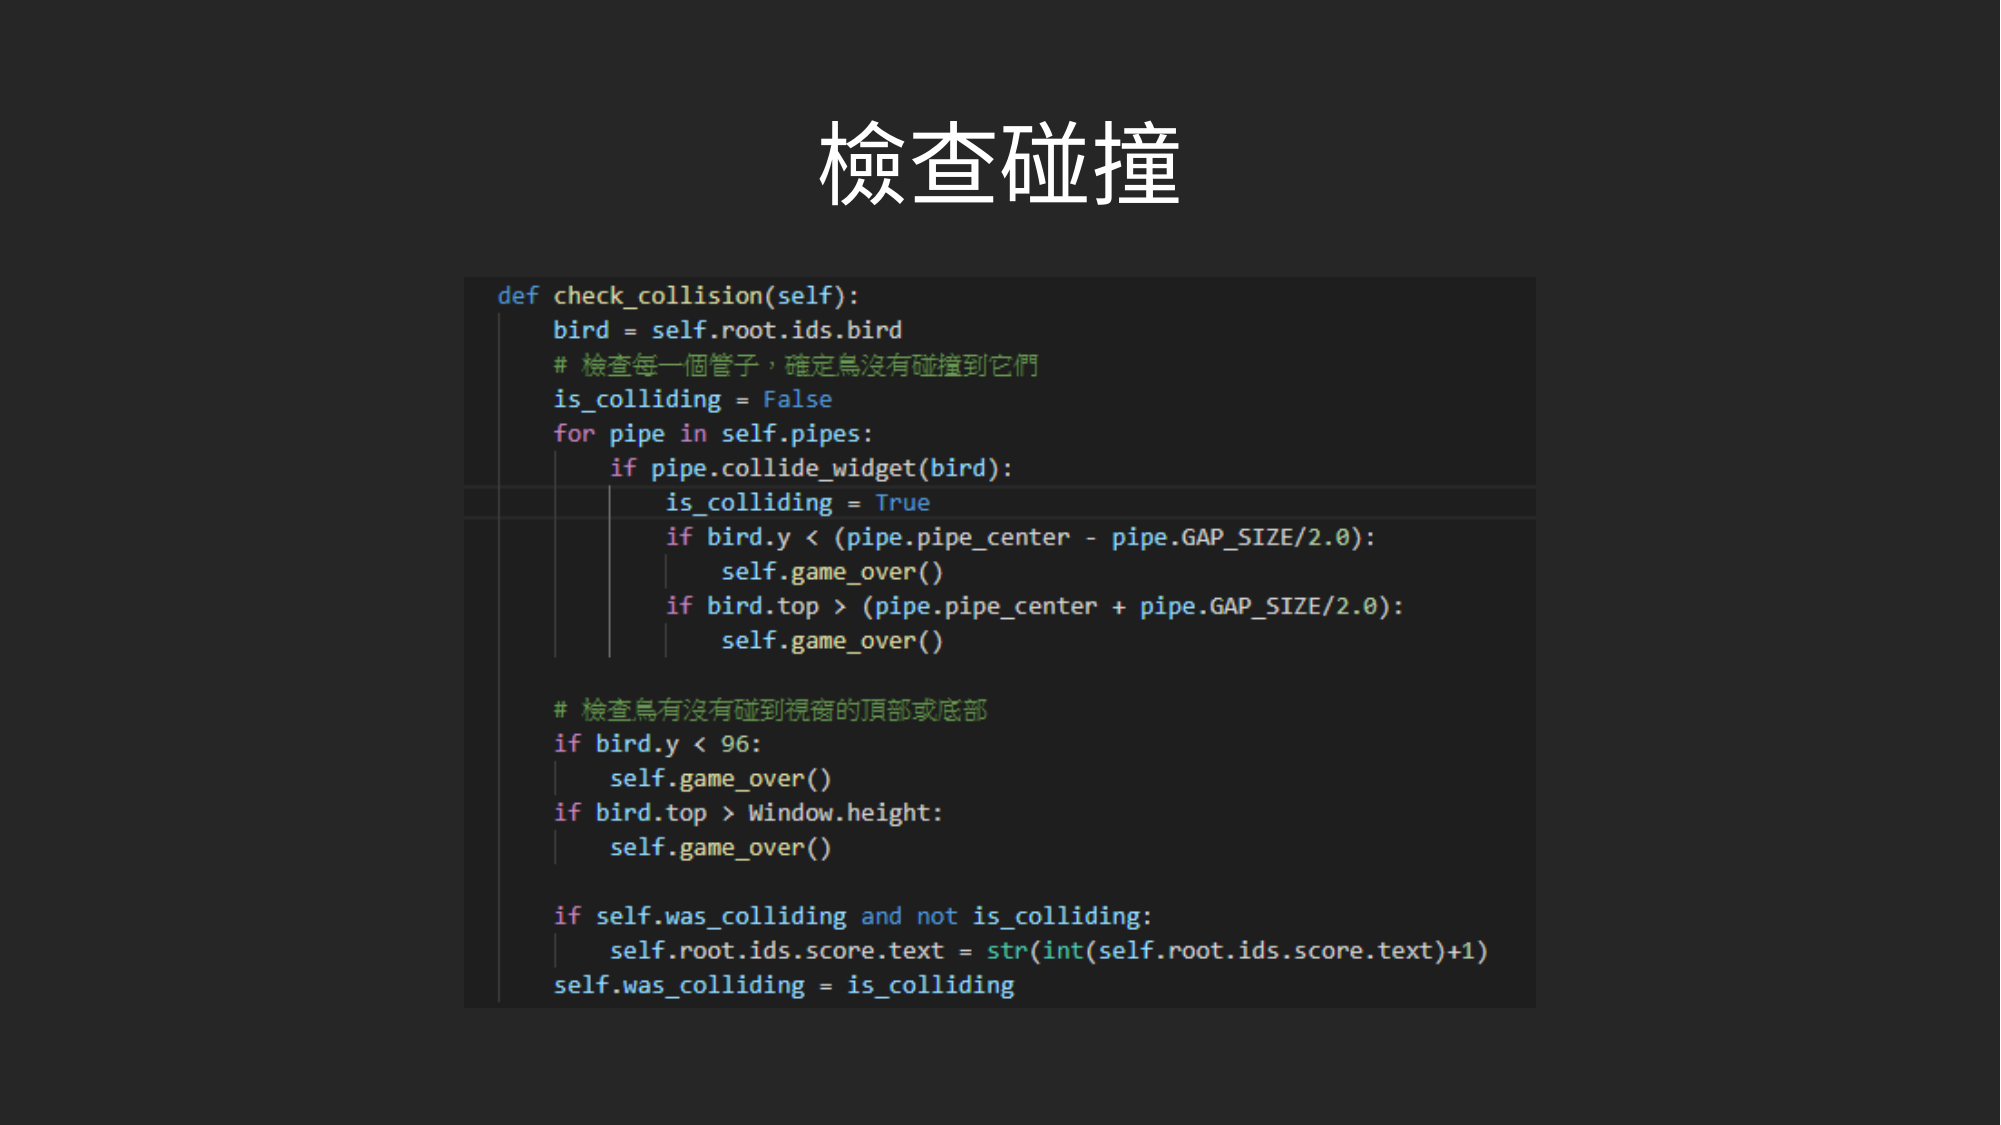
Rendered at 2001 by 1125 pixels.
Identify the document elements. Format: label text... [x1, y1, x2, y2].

picture [464, 277, 1536, 1008]
title 檢查碰撞 [137, 59, 1863, 278]
